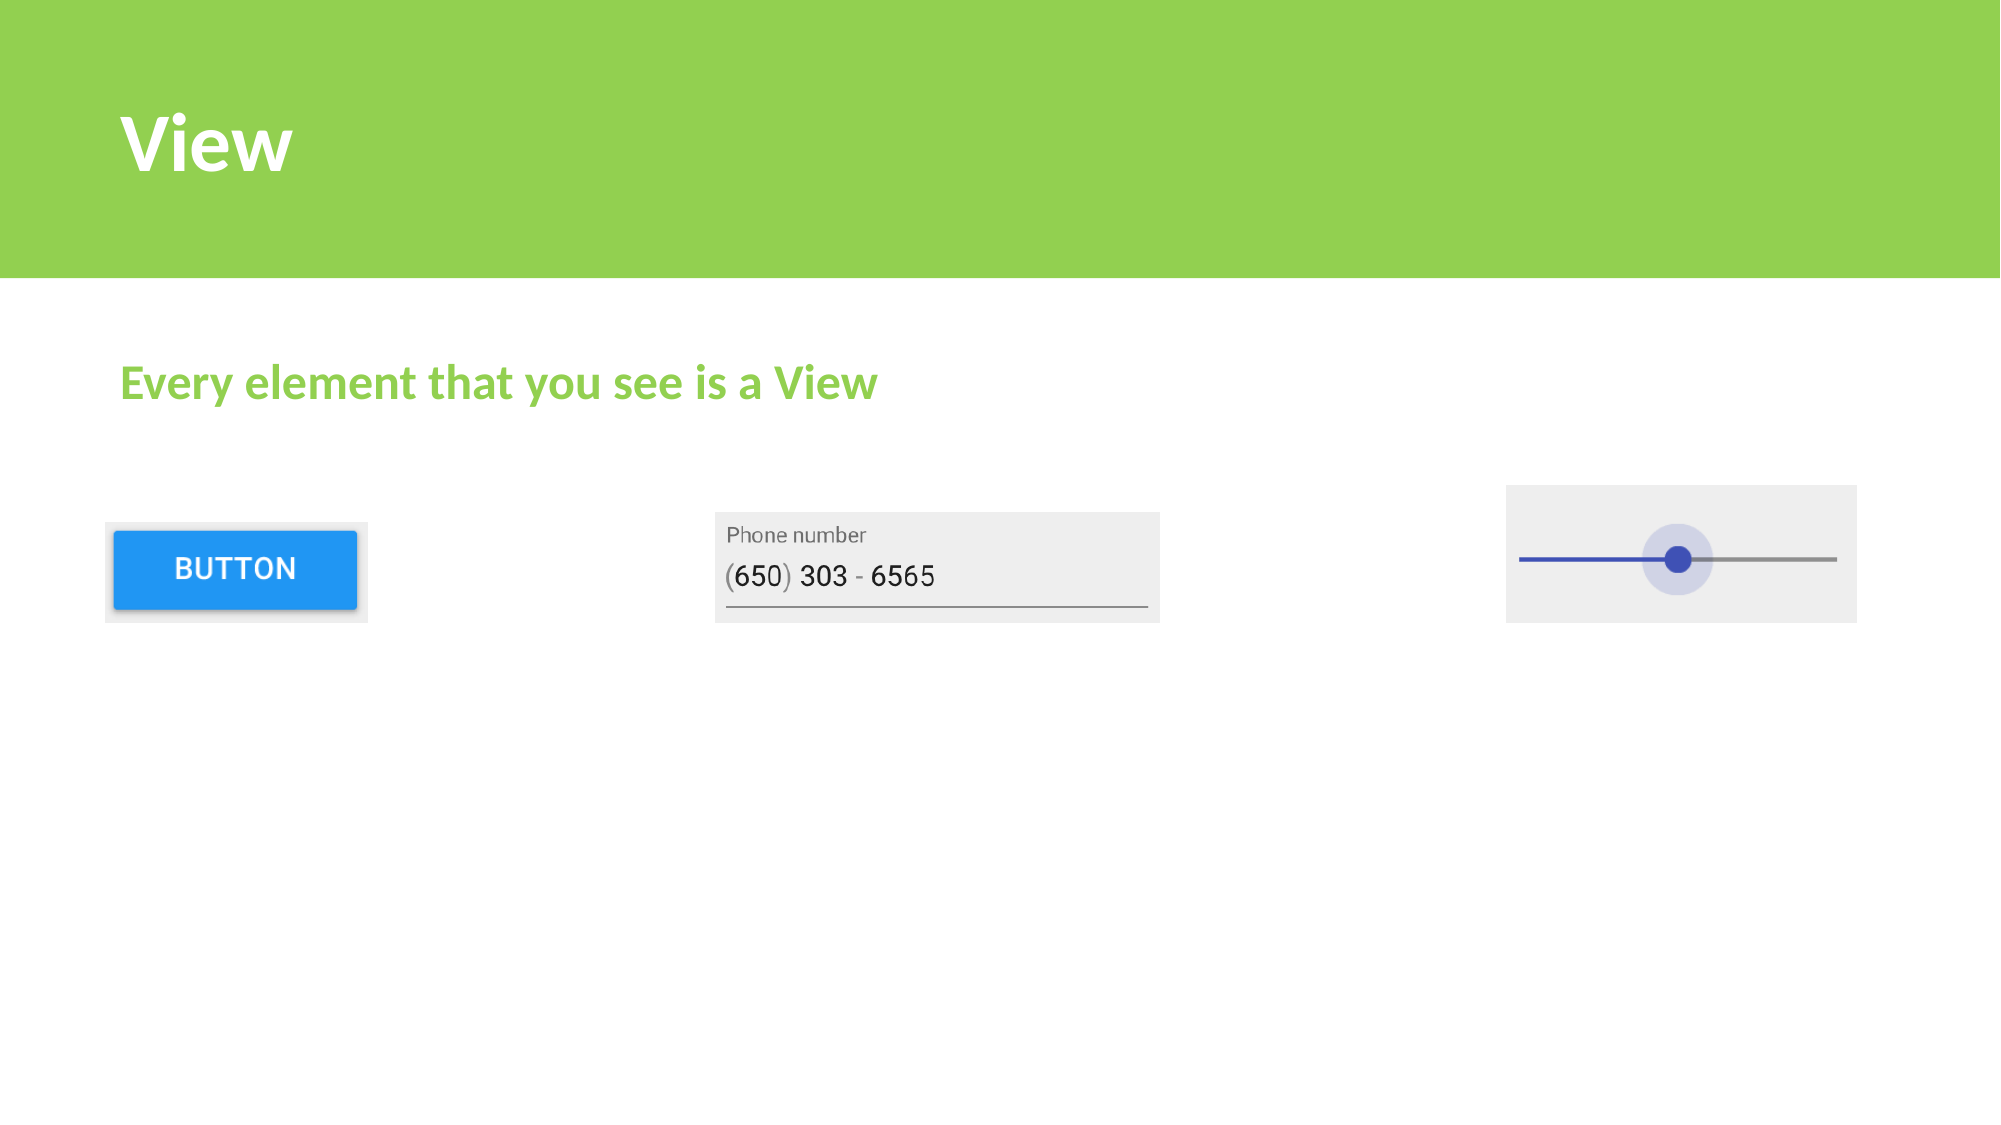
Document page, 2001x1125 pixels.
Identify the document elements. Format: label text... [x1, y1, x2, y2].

picture [714, 512, 1160, 623]
picture [105, 522, 368, 623]
picture [1506, 485, 1857, 623]
text_box View [105, 81, 600, 196]
text_box [0, 0, 2000, 279]
text_box Every element that you see is a View [105, 342, 915, 418]
